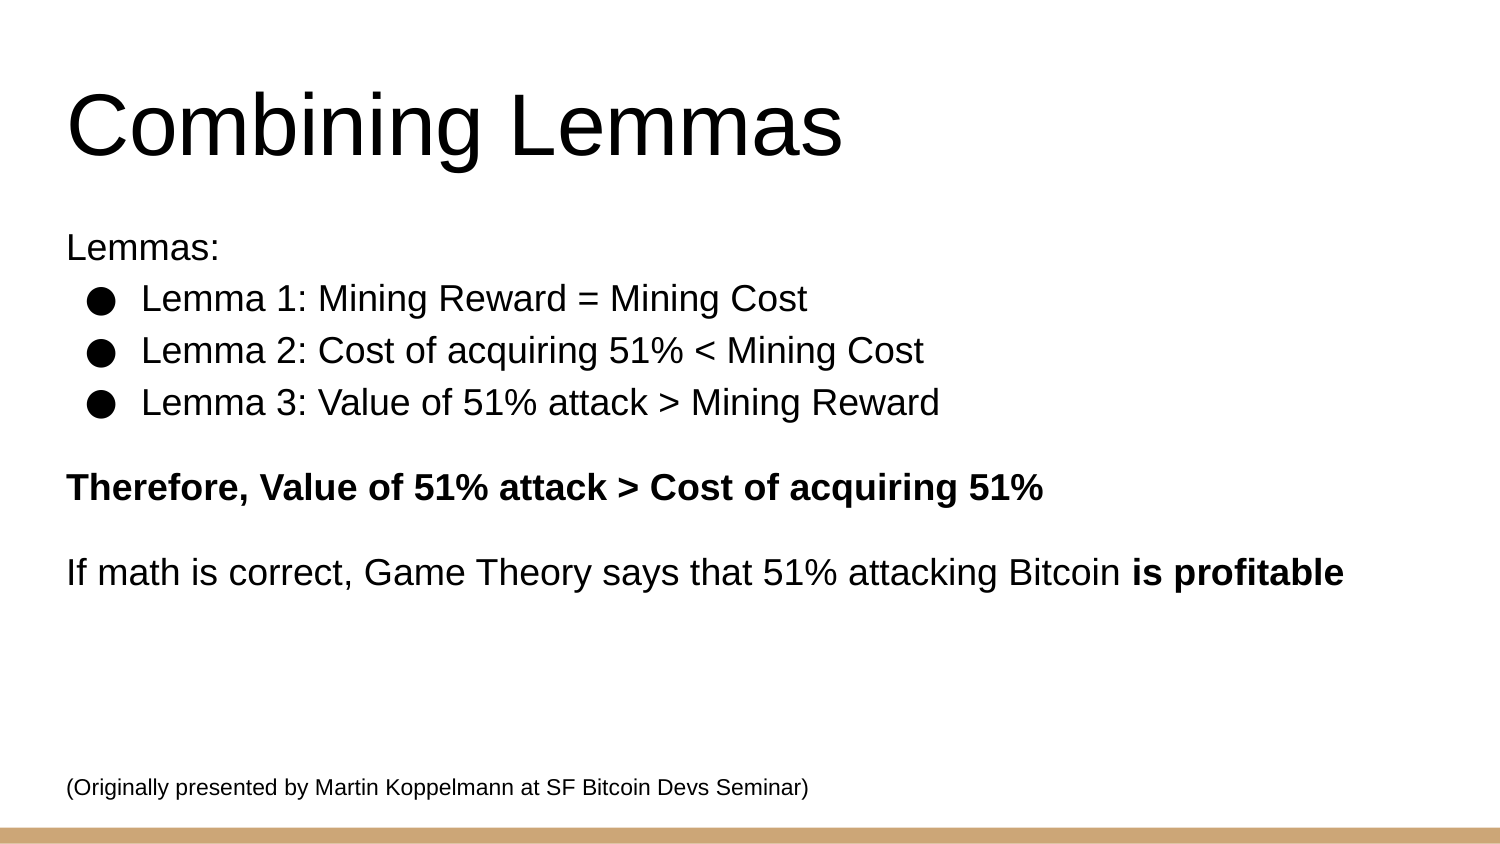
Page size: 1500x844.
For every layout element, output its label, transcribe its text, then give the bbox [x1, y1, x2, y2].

text_box (Originally presented by Martin Koppelmann at SF Bitcoin Devs Seminar) [51, 757, 1198, 802]
title Combining Lemmas [51, 51, 1449, 189]
list Lemmas: Lemma 1: Mining Reward = Mining Cost Lemma 2: Cost of acquiring 51% < Mining Cost Lemma 3: Value of 51% attack > Mining Reward Therefore, Value of 51% attack > Cost of acquiring 51% If math is correct, Game Theory says that 51% attacking Bitcoin is profitable [51, 200, 1449, 752]
